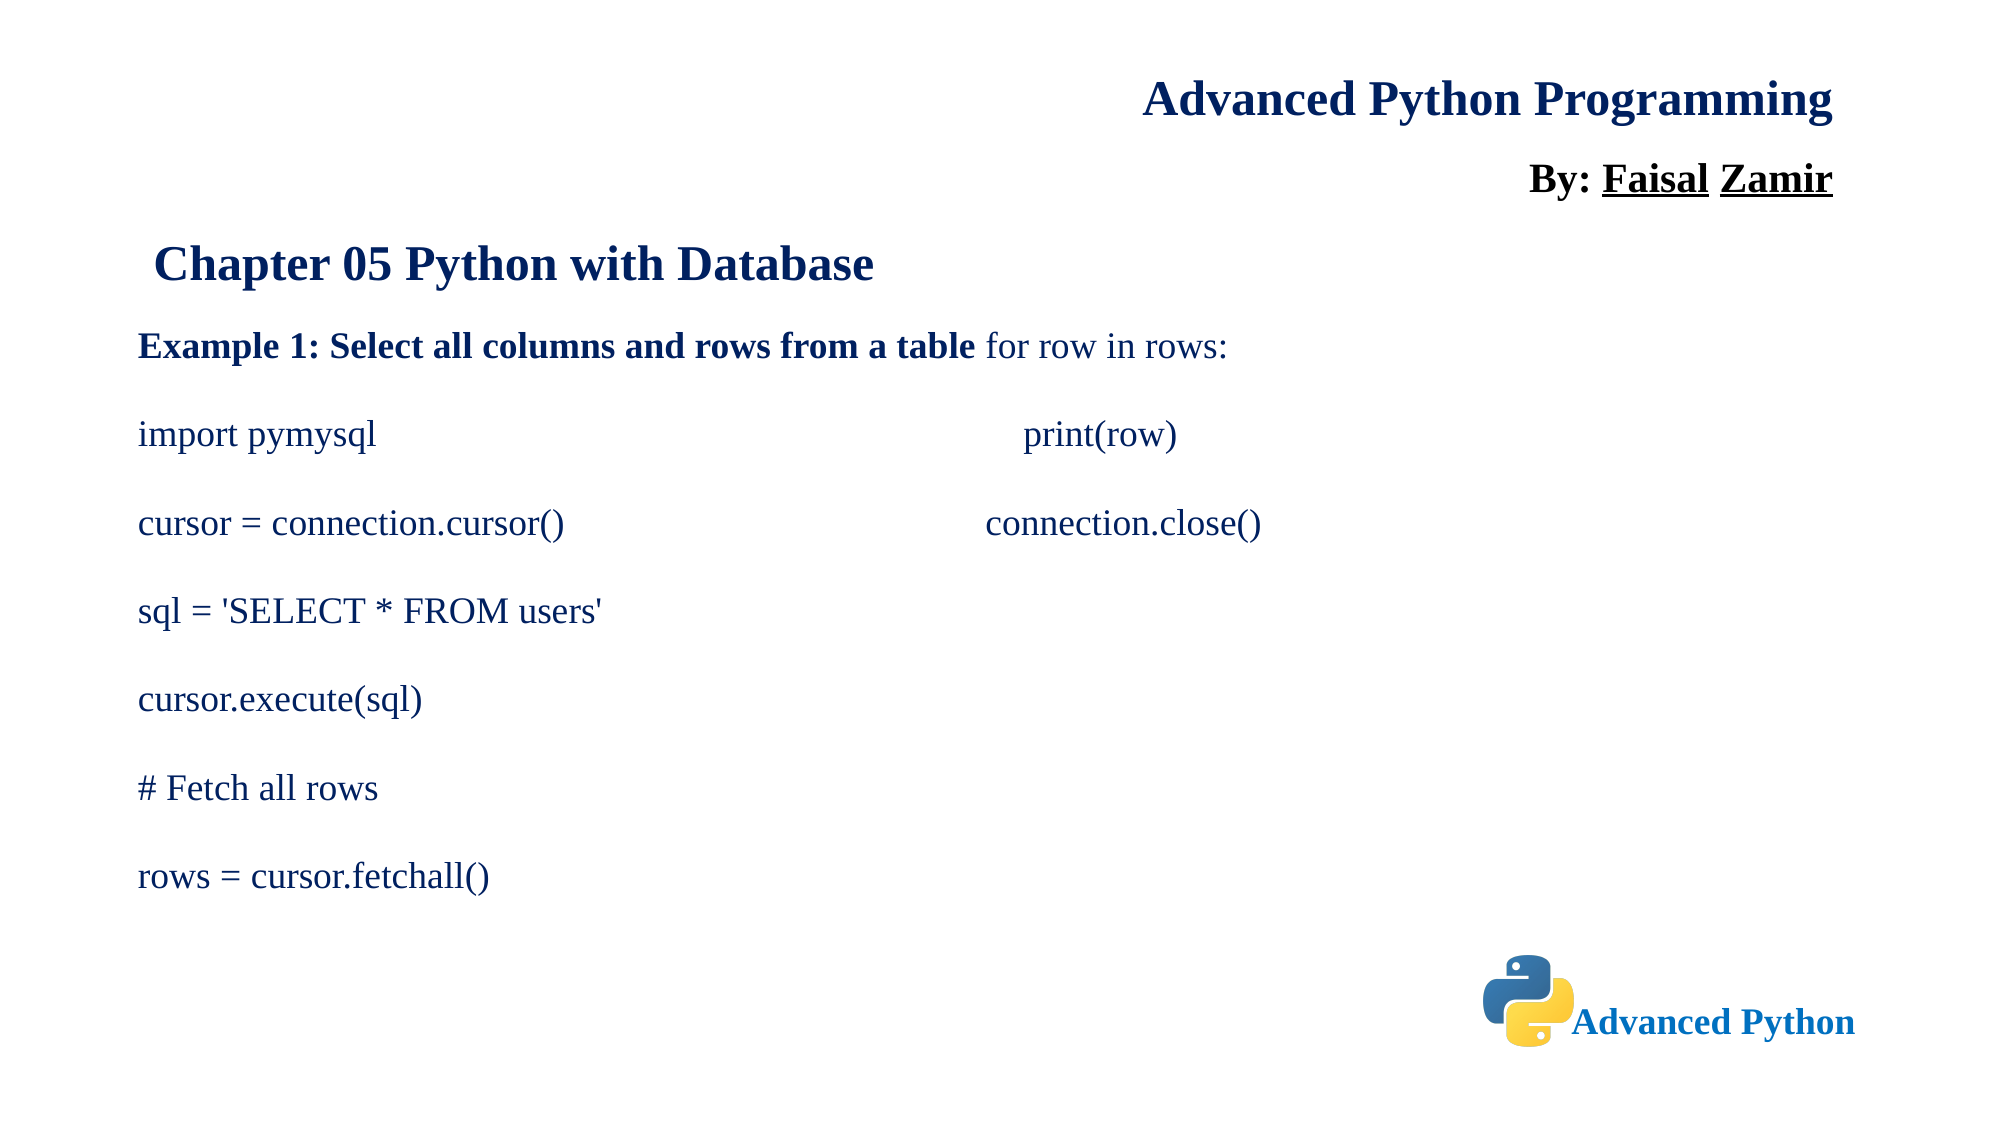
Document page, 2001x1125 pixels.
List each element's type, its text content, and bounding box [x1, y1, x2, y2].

picture [1483, 955, 1574, 1047]
list Example 1: Select all columns and rows from a table import pymysql cursor = connection.cursor() sql = 'SELECT * FROM users' cursor.execute(sql) # Fetch all rows rows = cursor.fetchall() for row in rows: print(row) connection.close() [122, 291, 1848, 1062]
text_box Advanced Python [1465, 955, 1971, 1062]
text_box Advanced Python Programming By: Faisal Zamir Chapter 05 Python with Database [138, 53, 1849, 273]
